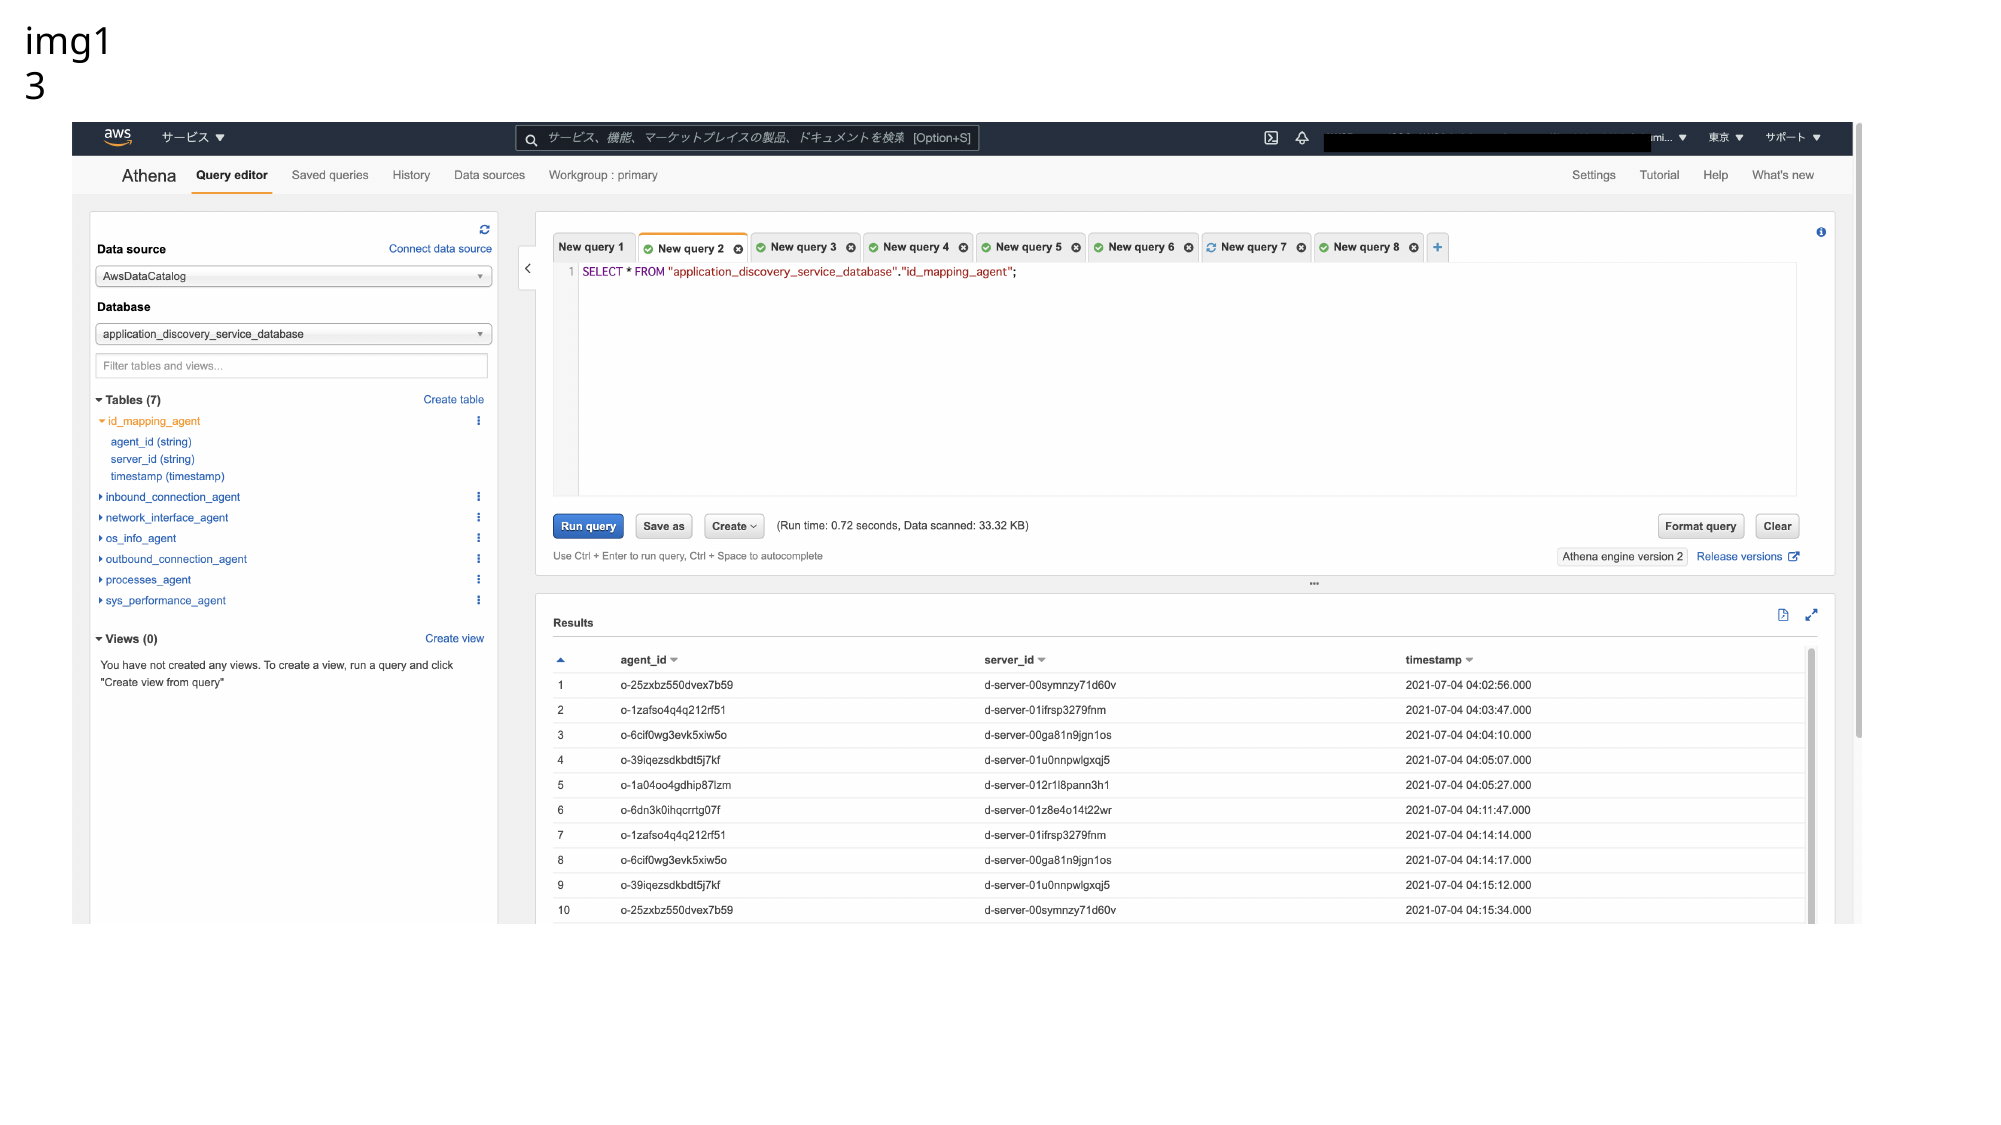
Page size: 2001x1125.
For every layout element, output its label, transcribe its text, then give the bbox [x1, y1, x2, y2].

text_box img13 [9, 9, 148, 115]
picture [72, 122, 1862, 924]
